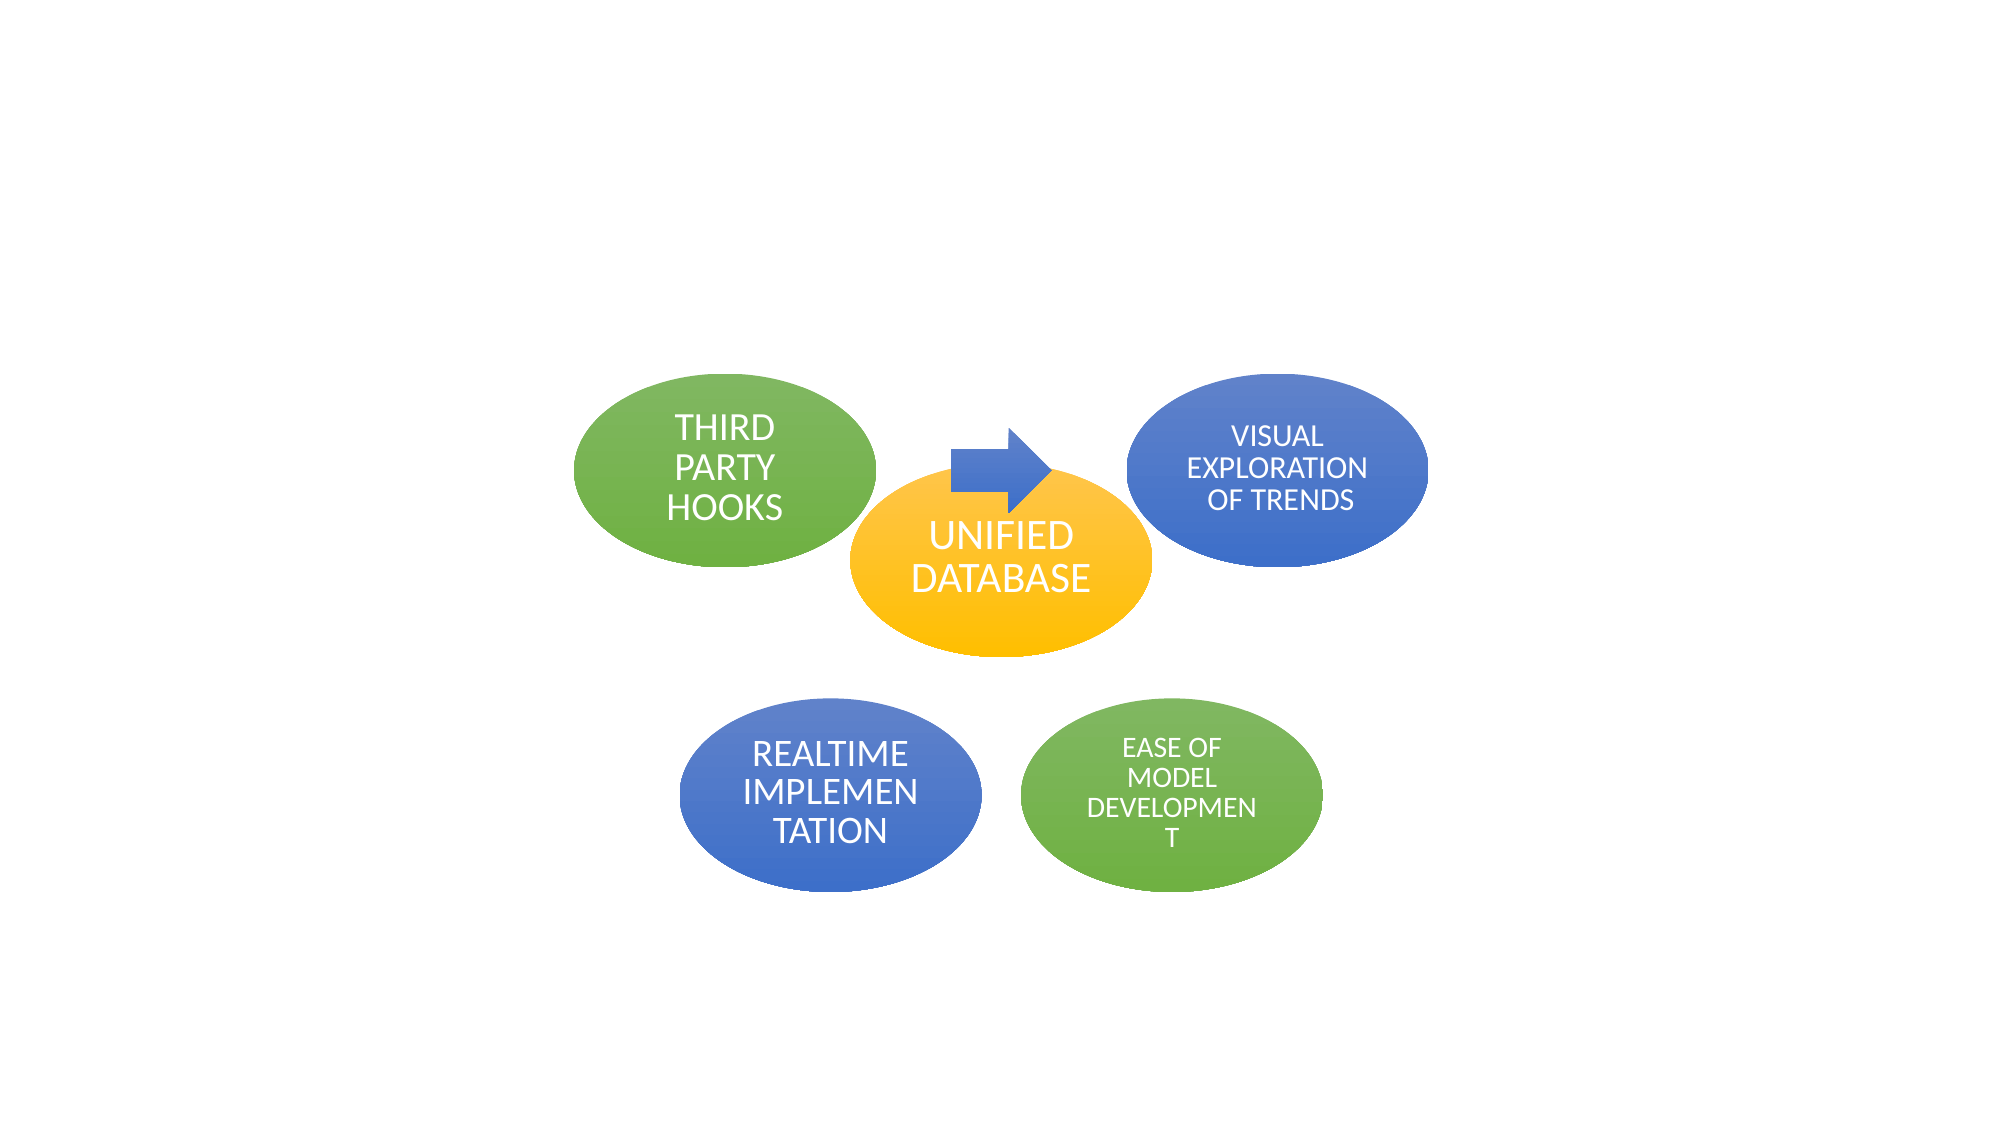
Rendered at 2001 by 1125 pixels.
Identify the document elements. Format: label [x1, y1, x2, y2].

text_box [397, 172, 1606, 948]
